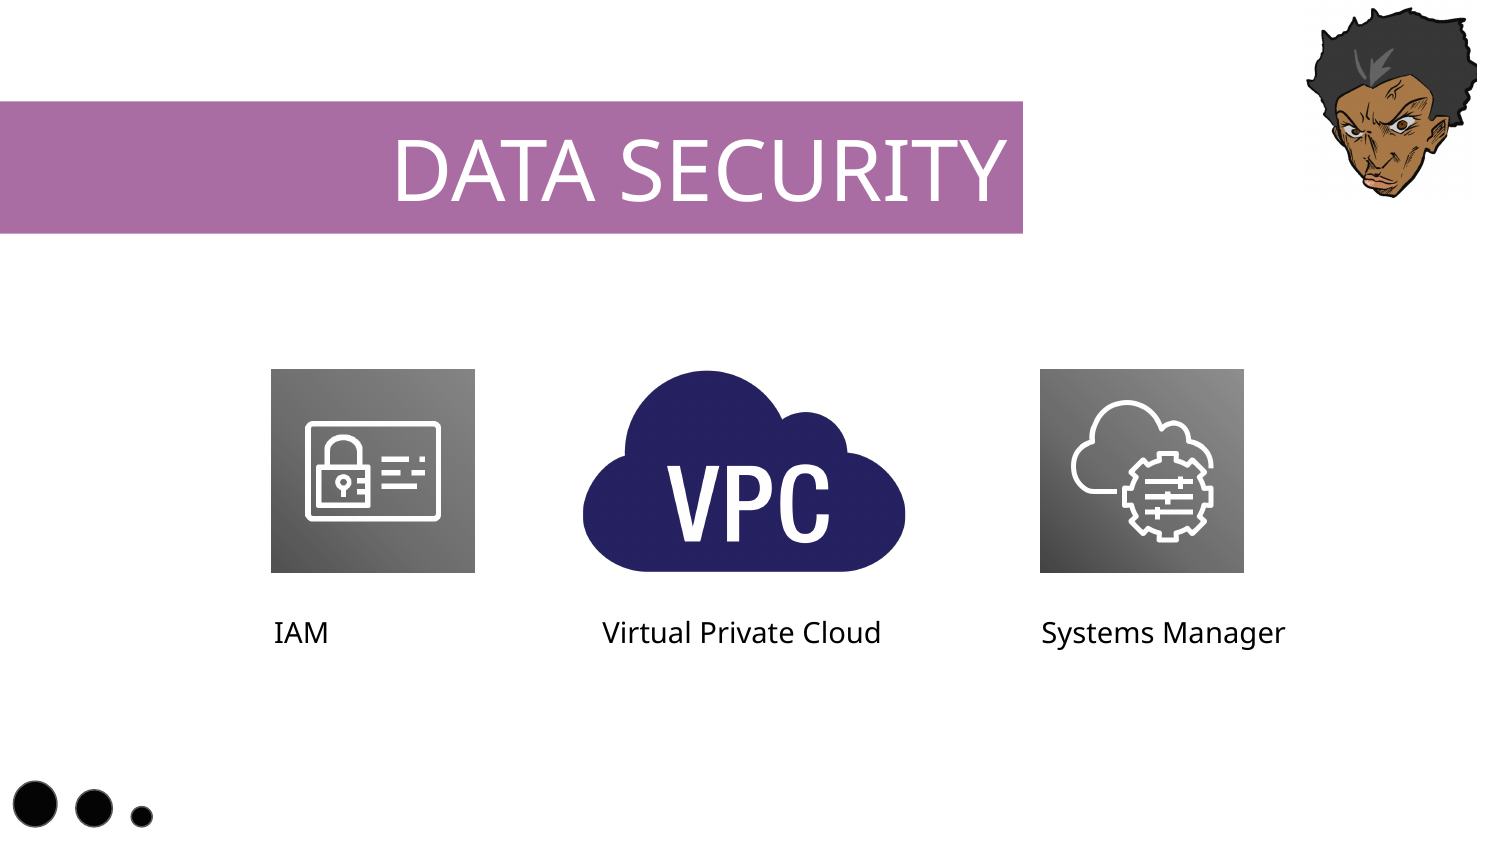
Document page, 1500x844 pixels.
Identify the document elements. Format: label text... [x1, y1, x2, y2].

picture [1238, 0, 1500, 201]
picture [1040, 369, 1244, 574]
text_box IAM [259, 598, 356, 664]
picture [271, 369, 475, 574]
text_box [131, 806, 153, 827]
picture [581, 369, 907, 574]
text_box [75, 789, 113, 827]
text_box Systems Manager [1026, 598, 1333, 664]
text_box Virtual Private Cloud [587, 598, 913, 664]
text_box [13, 781, 57, 827]
text_box DATA SECURITY [0, 101, 1023, 234]
